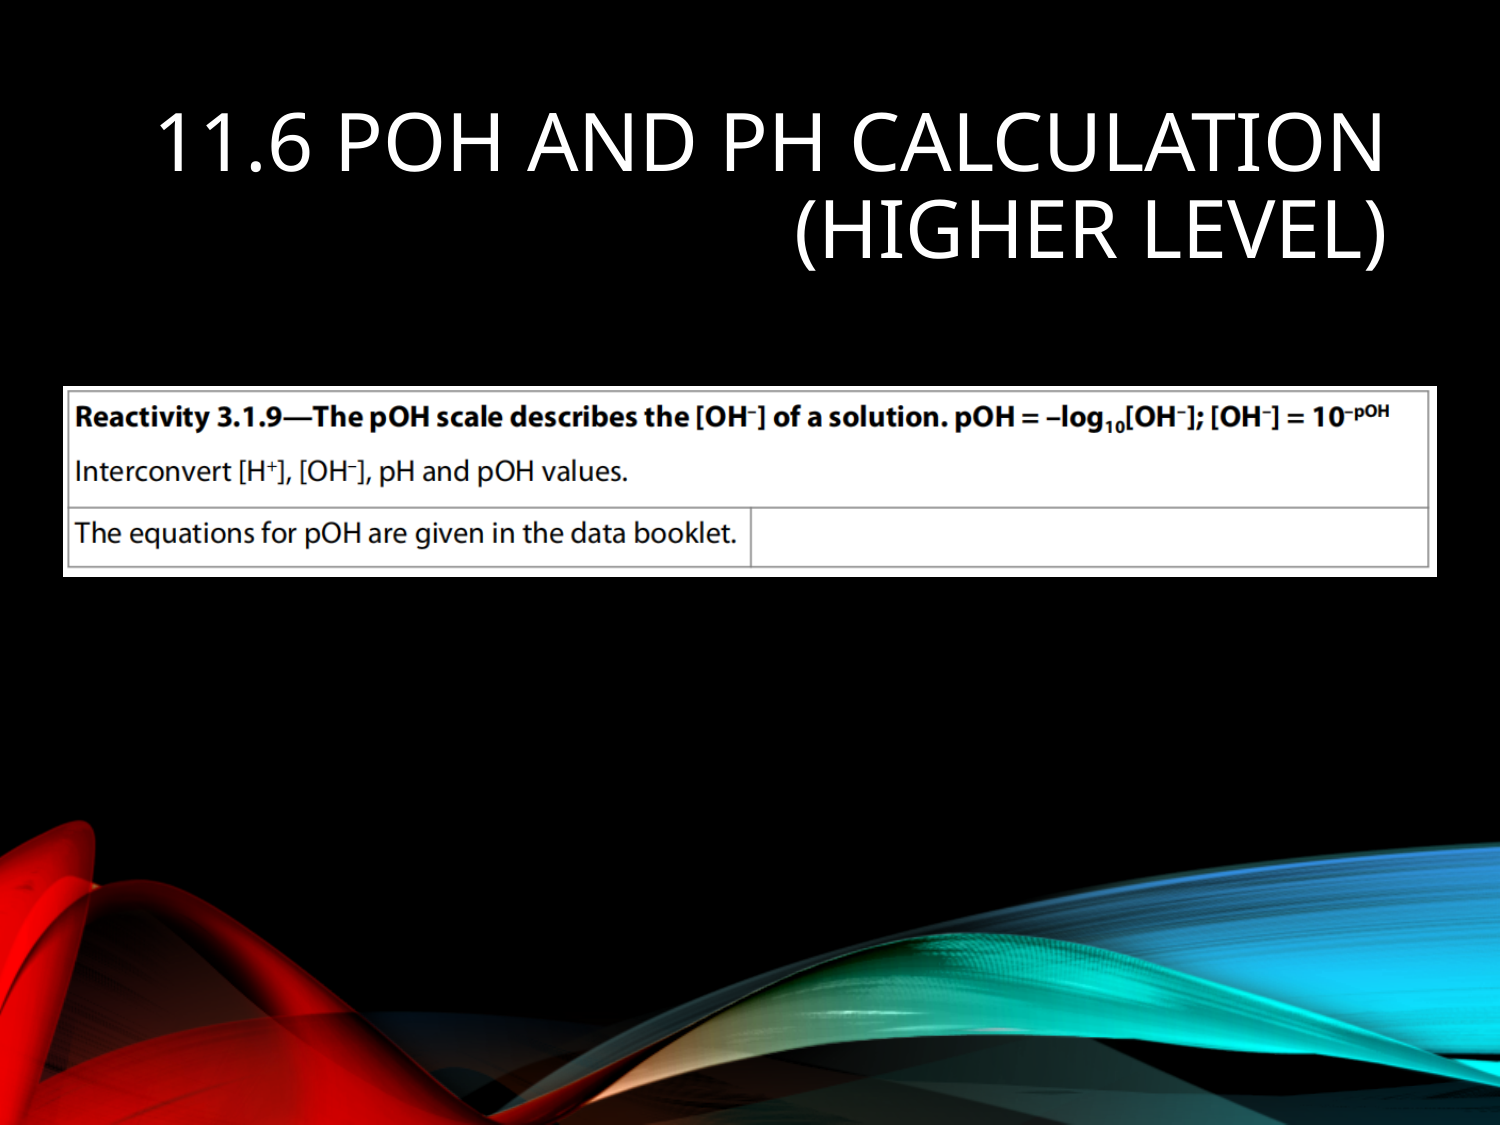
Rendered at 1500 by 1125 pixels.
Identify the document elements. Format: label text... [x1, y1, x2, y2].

picture [63, 386, 1437, 578]
picture [0, 819, 1500, 1125]
title 11.6 POh and PH calculation (HIGHER Level) [97, 92, 1403, 284]
